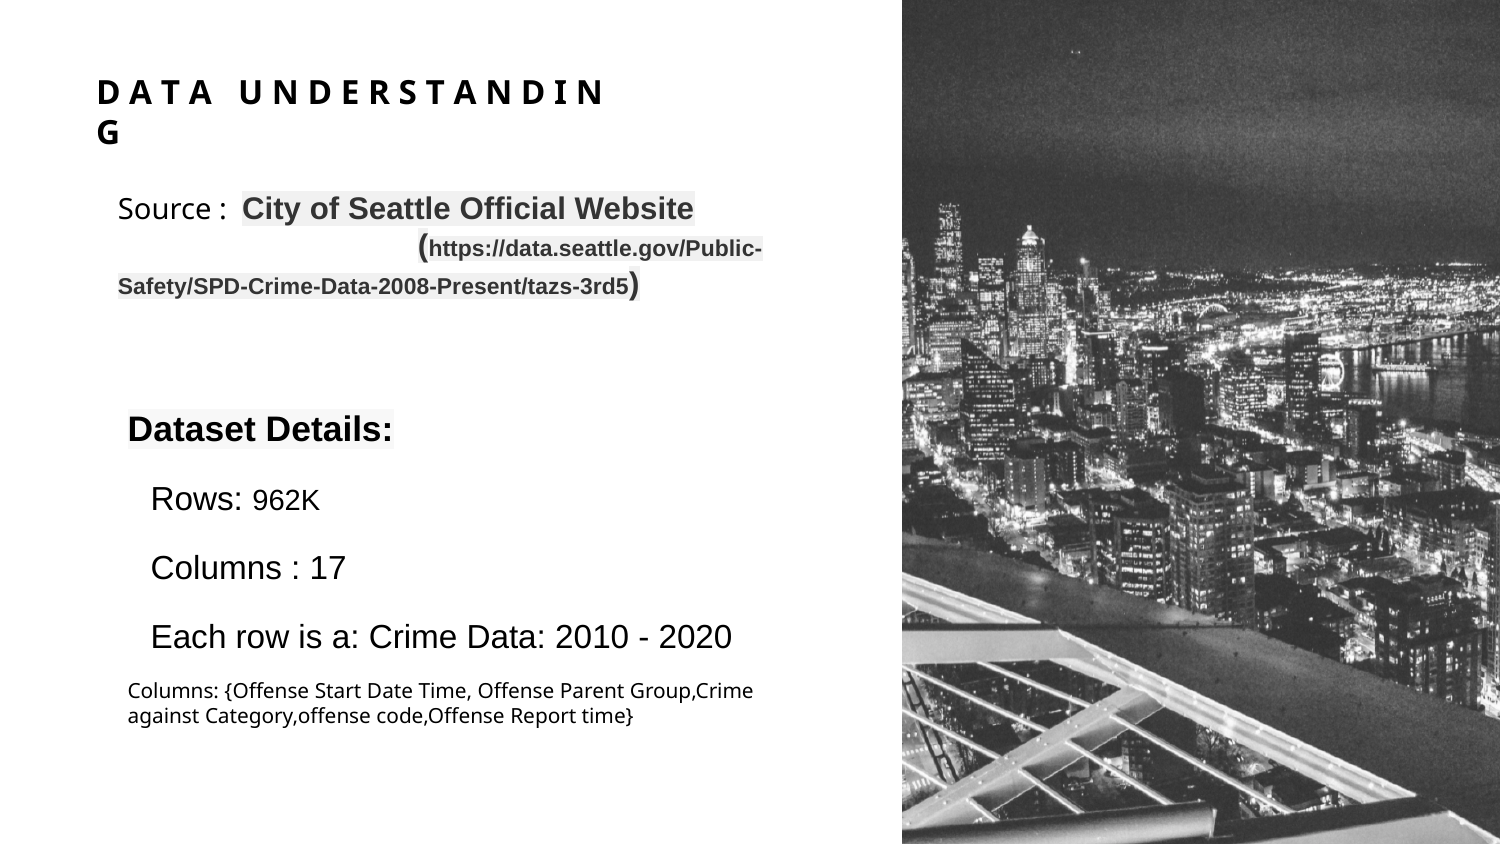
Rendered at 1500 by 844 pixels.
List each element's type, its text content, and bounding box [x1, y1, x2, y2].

picture [901, 0, 1500, 844]
text_box Dataset Details: Rows: 962K Columns : 17 Each row is a: Crime Data: 2010 - 2020 Columns: {Offense Start Date Time, Offense Parent Group,Crime against Category,offense code,Offense Report time} [112, 384, 818, 743]
text_box Source : City of Seattle Official Website (https://data.seattle.gov/Public-Safety/SPD-Crime-Data-2008-Present/tazs-3rd5) [102, 173, 801, 316]
text_box D A T A U N D E R S T A N D I N G [81, 56, 639, 167]
